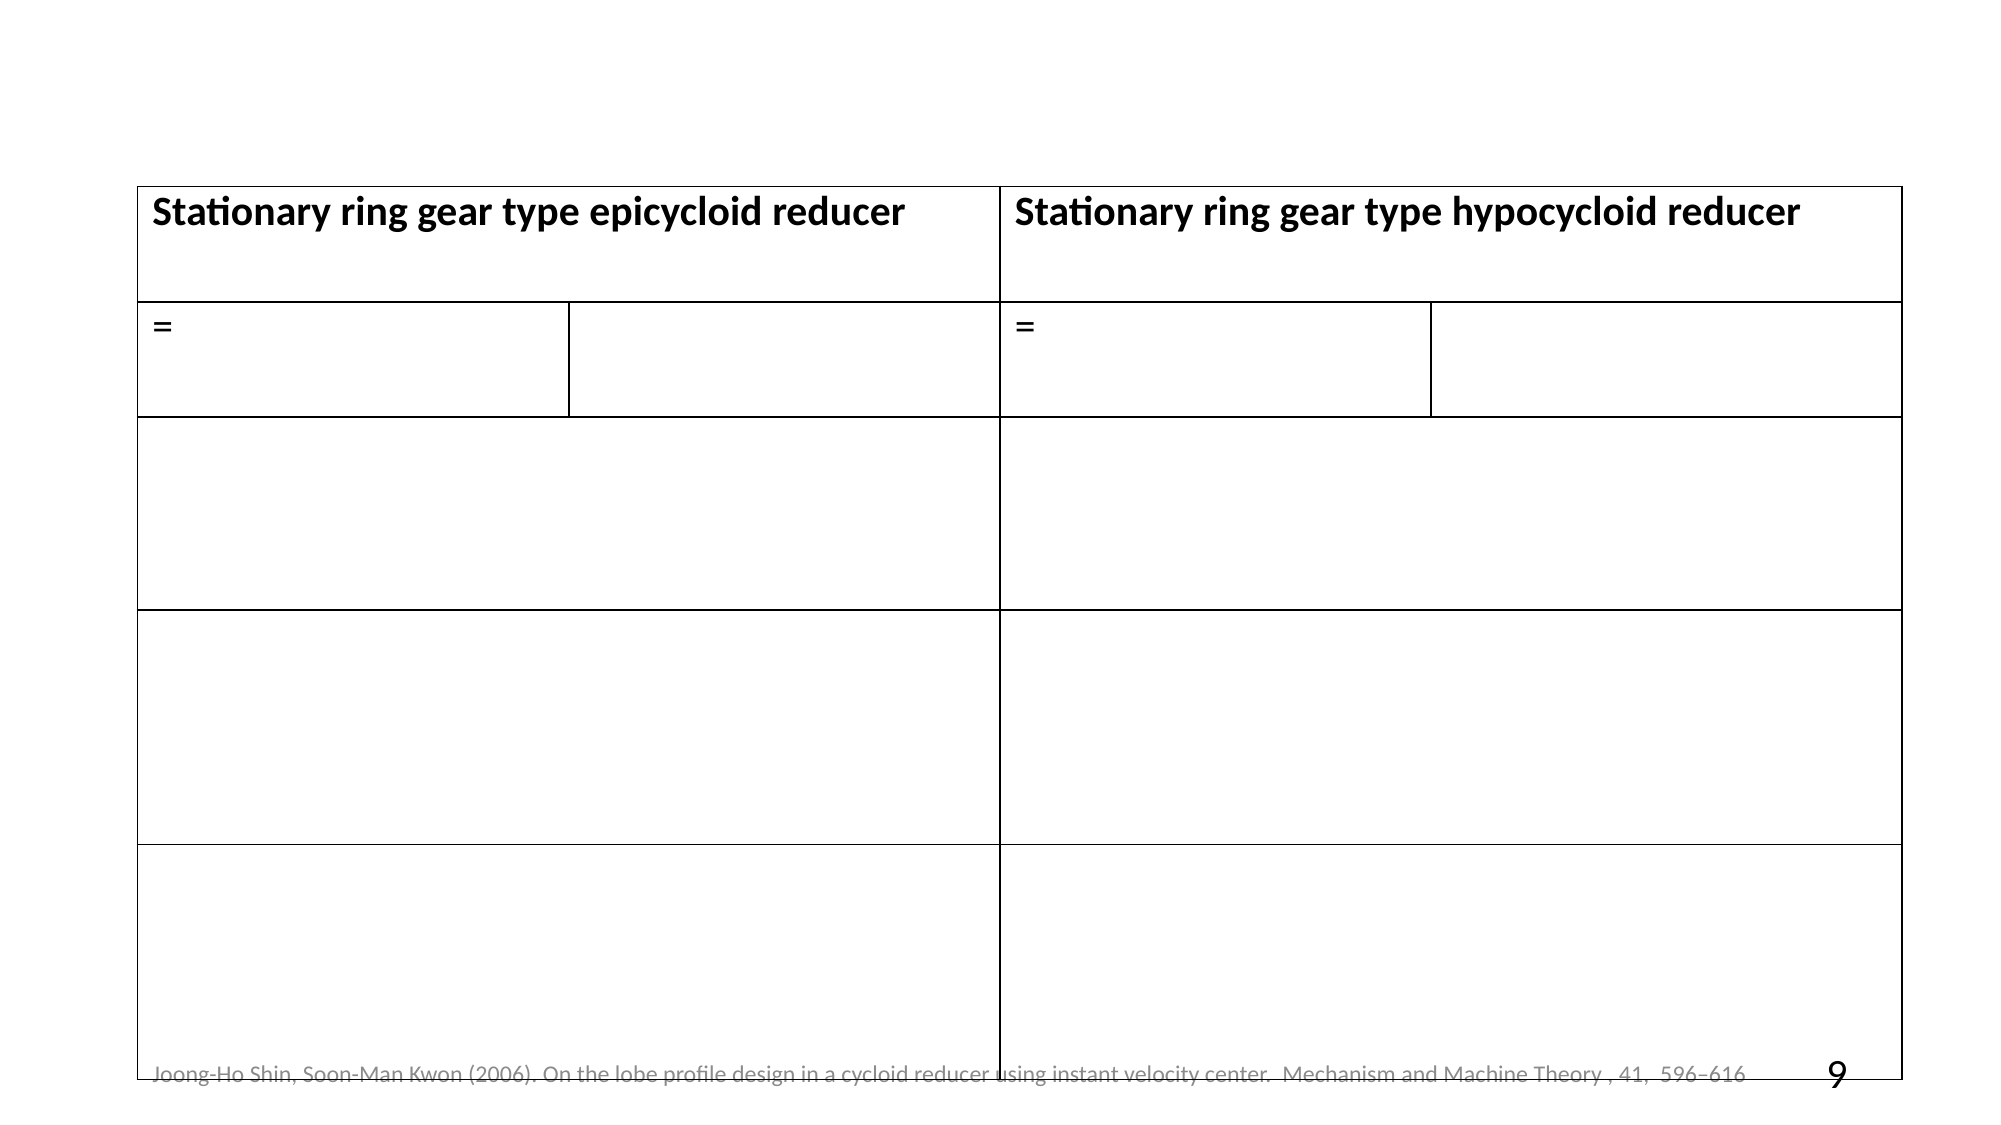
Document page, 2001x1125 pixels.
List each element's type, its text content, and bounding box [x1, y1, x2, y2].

slide_number 9 [1412, 1041, 1863, 1102]
footer Joong-Ho Shin, Soon-Man Kwon (2006). On the lobe profile design in a cycloid reducer using instant velocity center. Mechanism and Machine Theory , 41, 596–616 [137, 1042, 1895, 1103]
